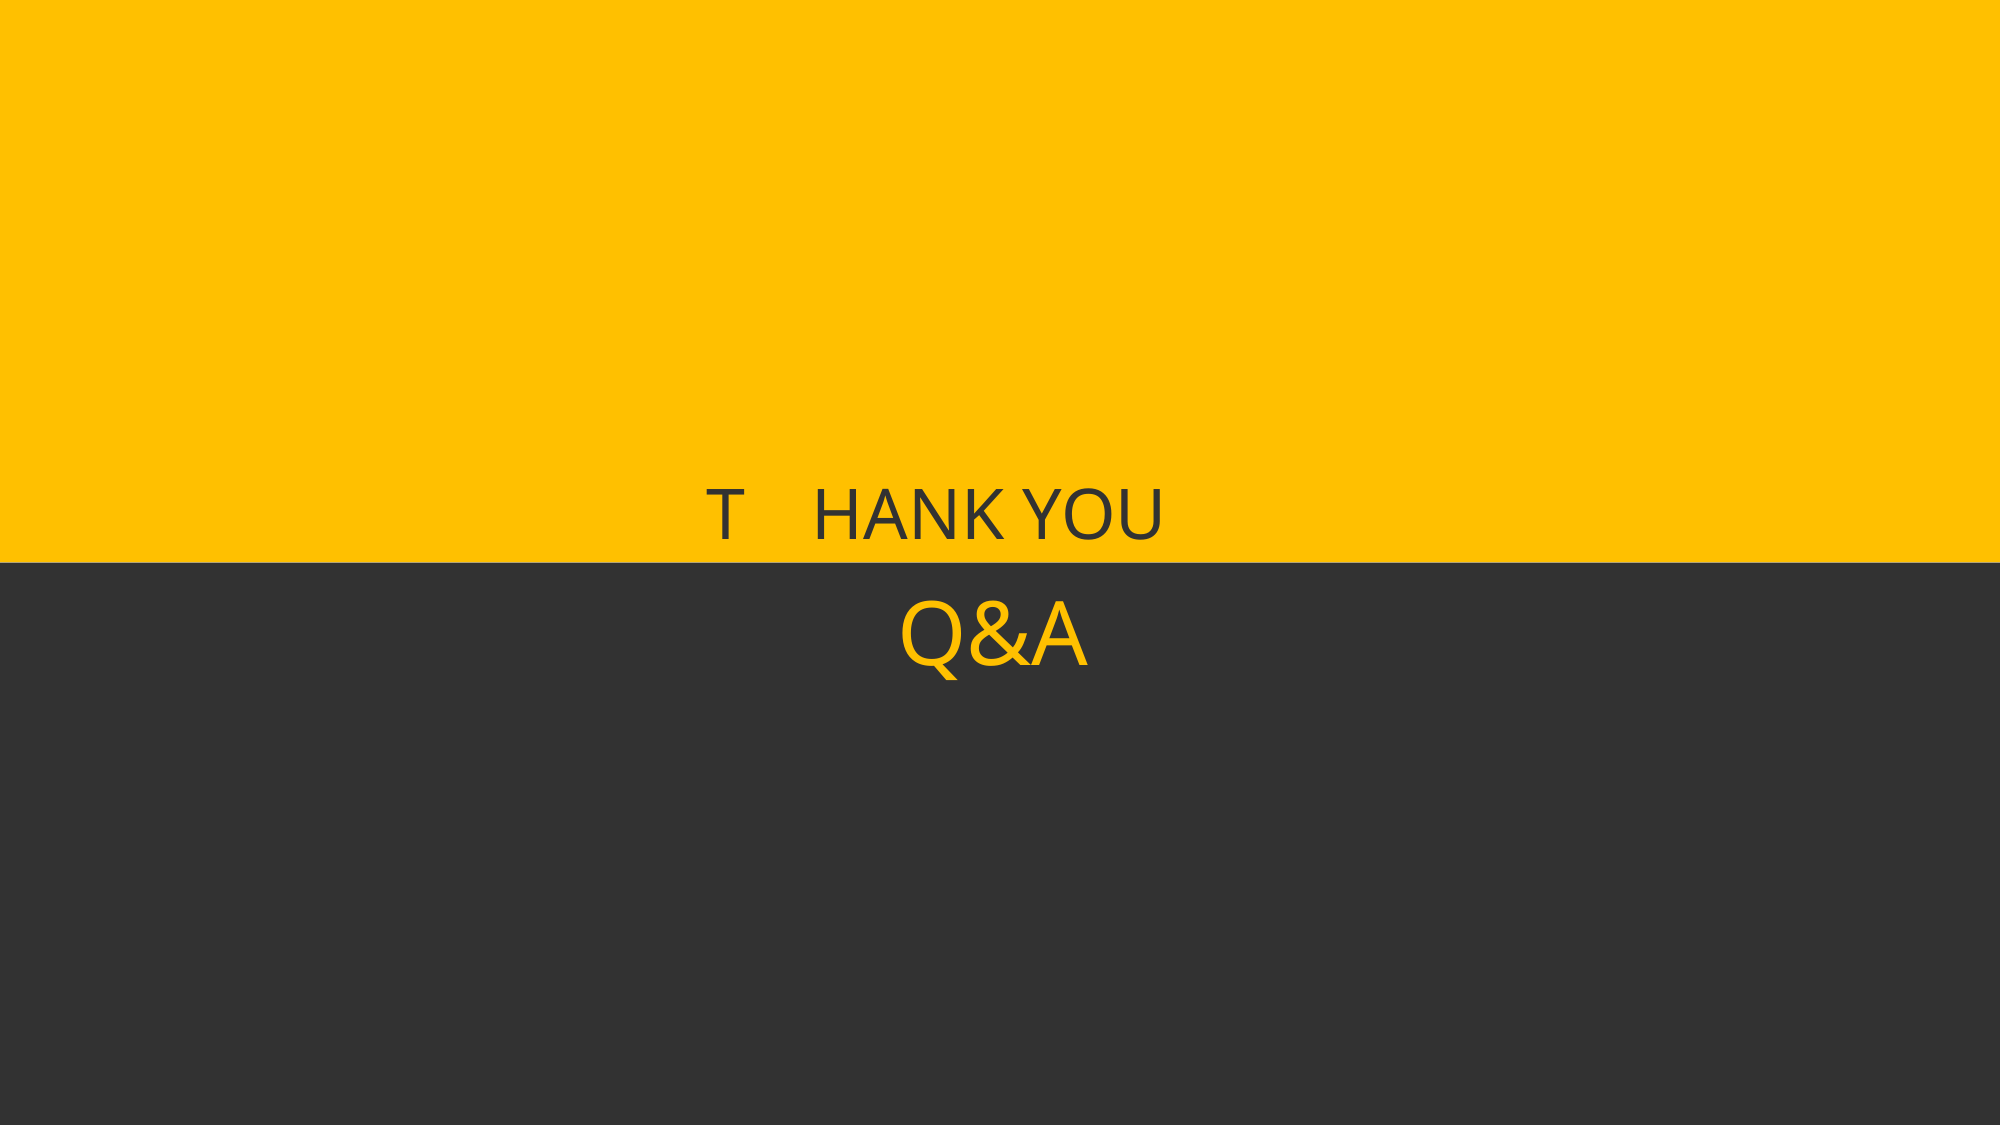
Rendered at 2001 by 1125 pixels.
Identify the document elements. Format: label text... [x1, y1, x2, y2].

text_box [0, 562, 2000, 1125]
text_box T HANK YOU [691, 456, 1320, 570]
text_box [0, 0, 2000, 562]
text_box Q&A [882, 562, 1129, 700]
